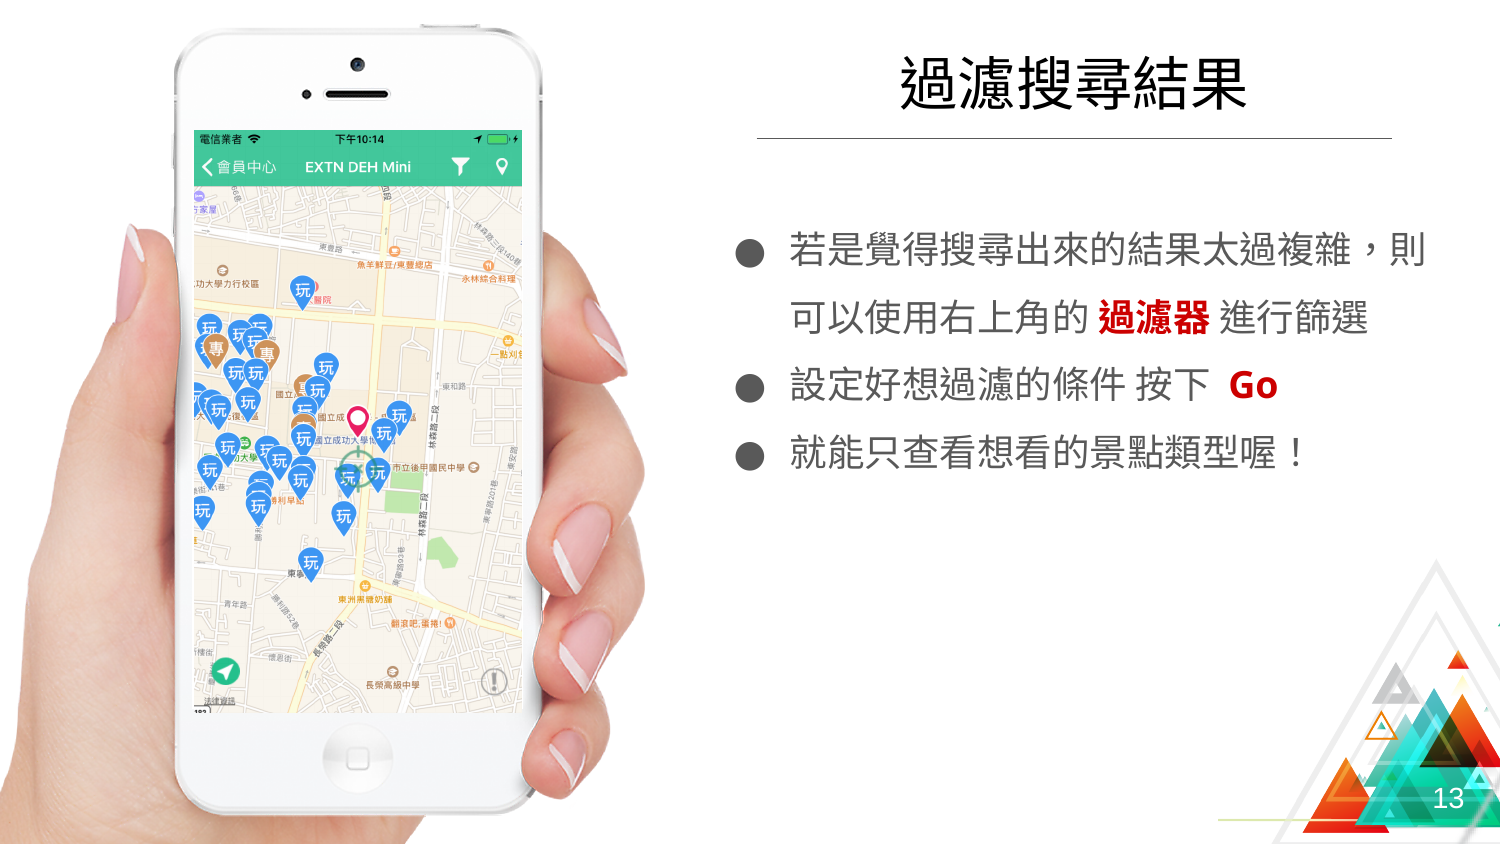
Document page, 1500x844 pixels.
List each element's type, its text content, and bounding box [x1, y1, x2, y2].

slide_number 13 [1389, 764, 1480, 830]
picture [0, 24, 646, 844]
list 若是覺得搜尋出來的結果太過複雜，則可以使用右上角的 過濾器 進行篩選 設定好想過濾的條件 按下 Go 就能只查看想看的景點類型喔！ [699, 189, 1449, 750]
picture [1218, 558, 1500, 844]
title 過濾搜尋結果 [699, 32, 1449, 127]
